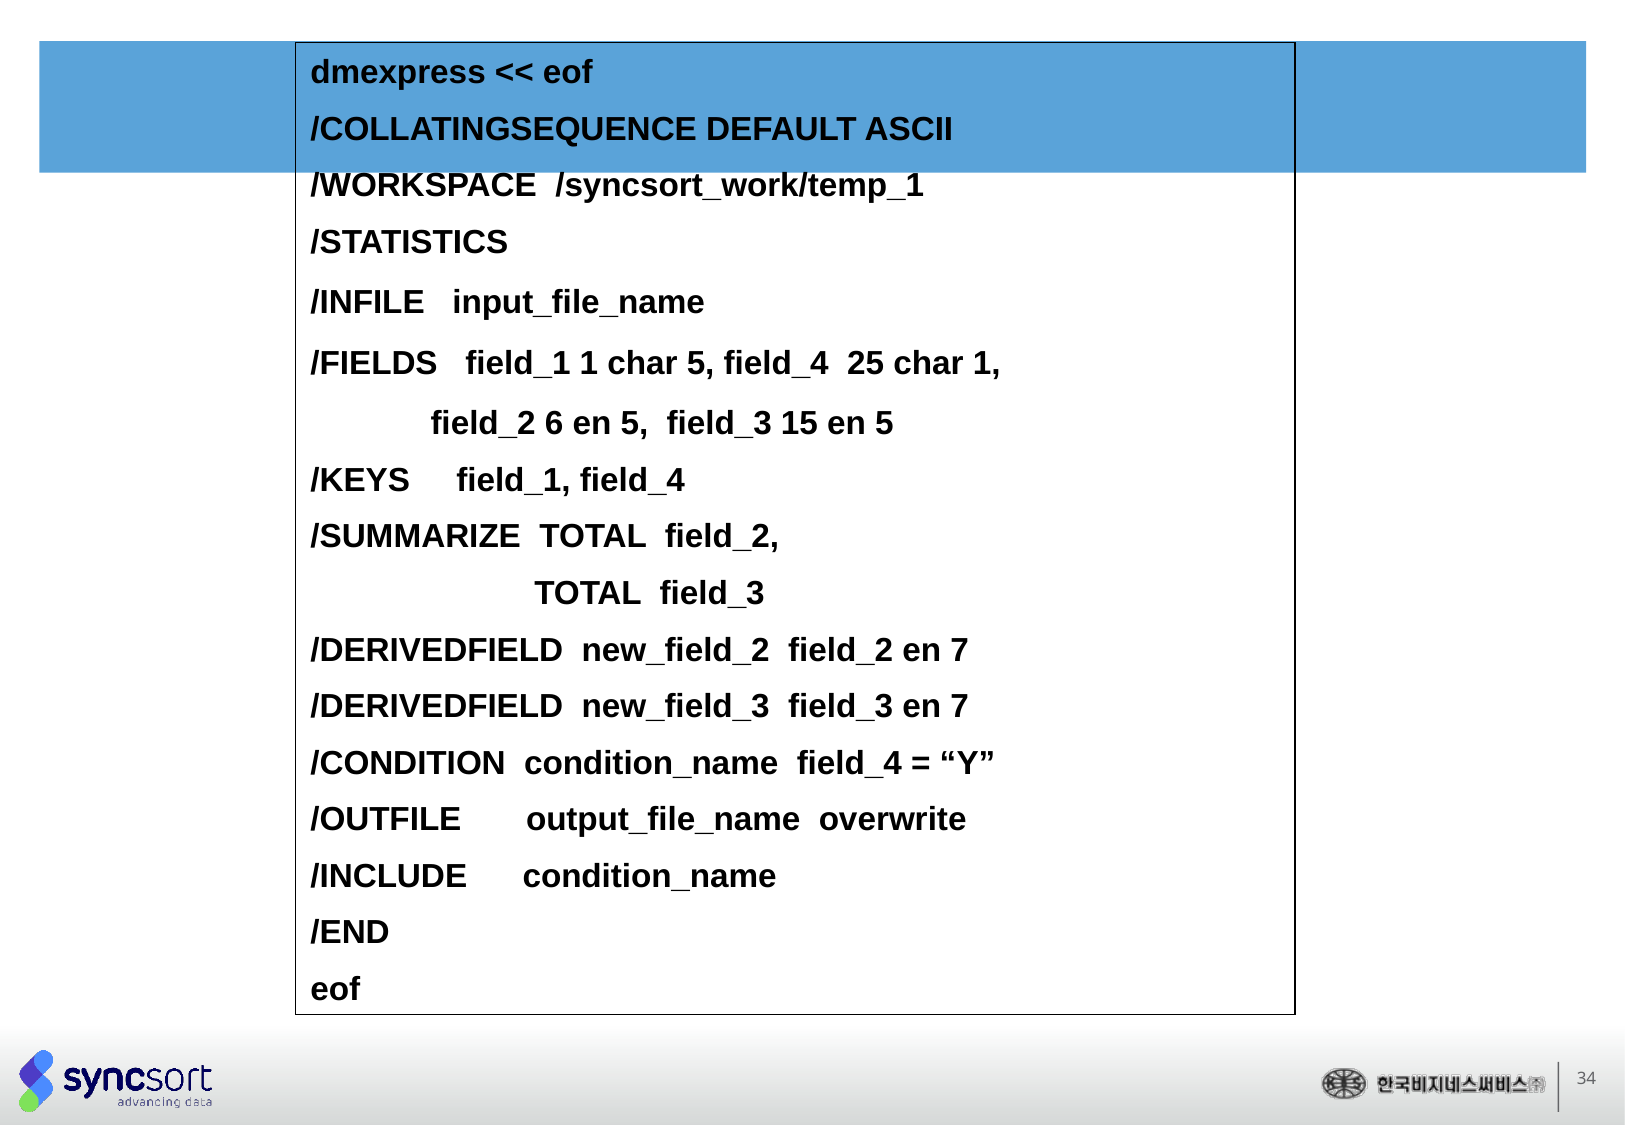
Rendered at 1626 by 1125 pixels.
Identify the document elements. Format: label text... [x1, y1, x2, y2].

text_box dmexpress << eof /COLLATINGSEQUENCE DEFAULT ASCII /WORKSPACE /syncsort_work/temp_1 /STATISTICS /INFILE input_file_name /FIELDS field_1 1 char 5, field_4 25 char 1, field_2 6 en 5, field_3 15 en 5 /KEYS field_1, field_4 /SUMMARIZE TOTAL field_2, TOTAL field_3 /DERIVEDFIELD new_field_2 field_2 en 7 /DERIVEDFIELD new_field_3 field_3 en 7 /CONDITION condition_name field_4 = “Y” /OUTFILE output_file_name overwrite /INCLUDE condition_name /END eof [295, 42, 1296, 1015]
slide_number 34 [1147, 1042, 1514, 1103]
picture [0, 1024, 1625, 1125]
